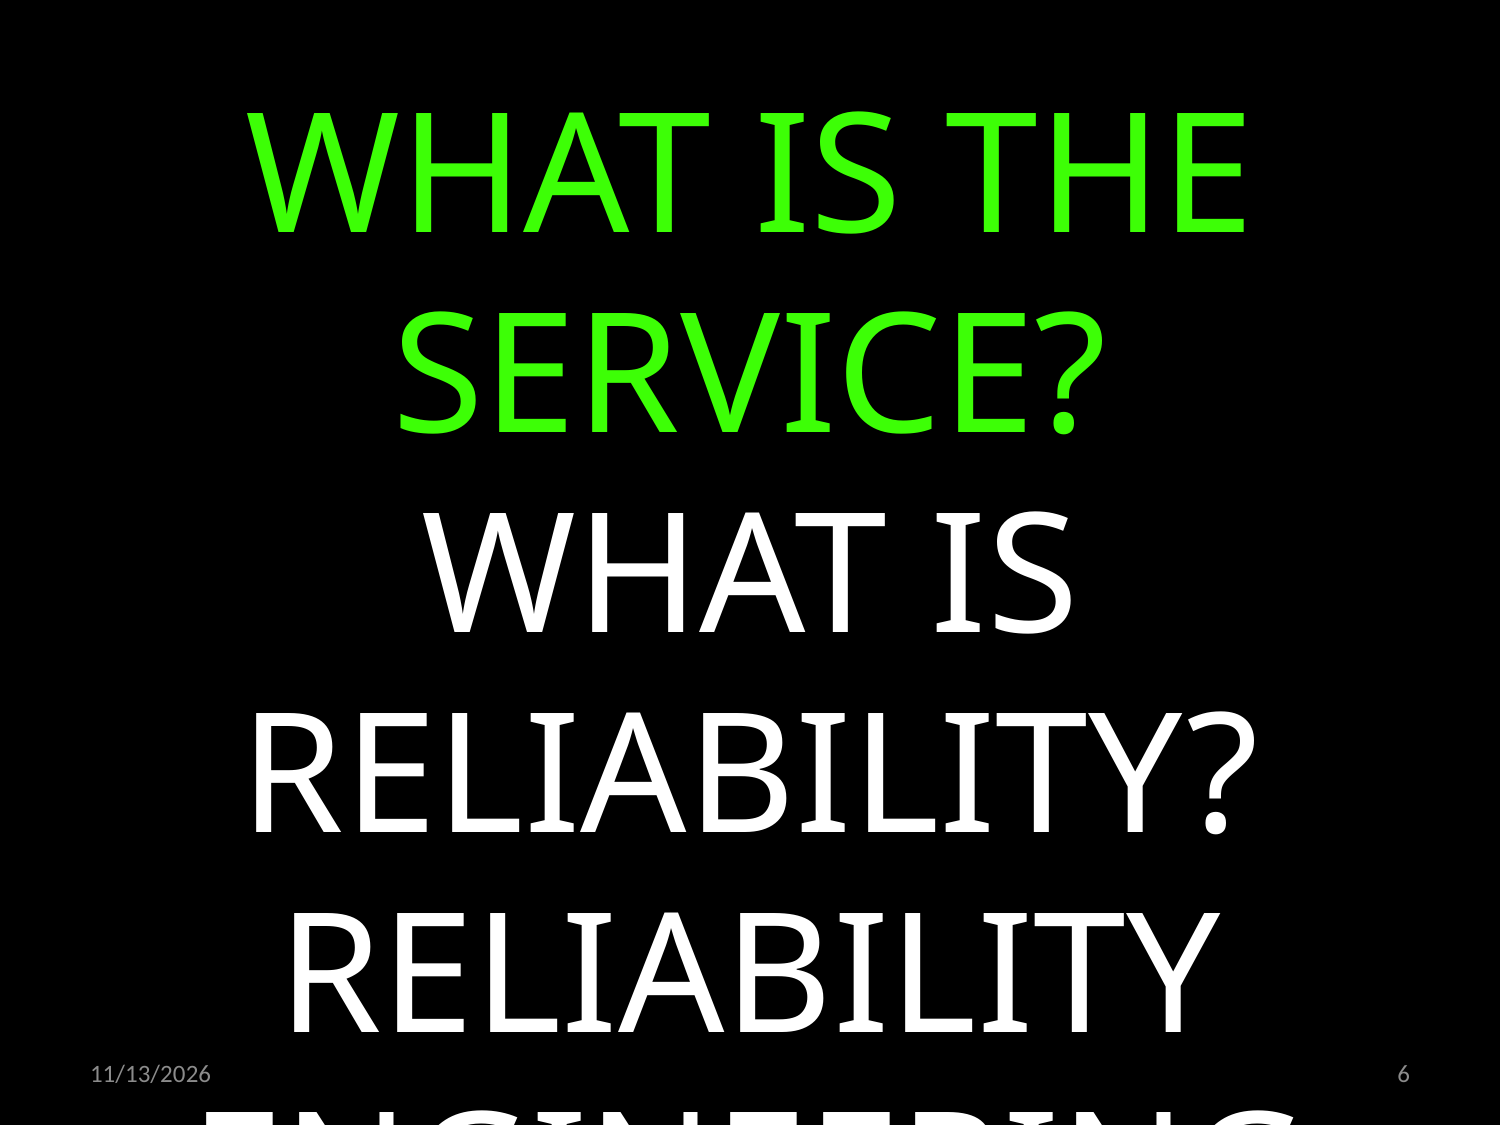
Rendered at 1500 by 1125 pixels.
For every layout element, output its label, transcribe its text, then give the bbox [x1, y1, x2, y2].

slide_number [75, 1042, 425, 1103]
text_box WHAT IS THE SERVICE? WHAT IS RELIABILITY? RELIABILITY ENGINEERING STRESS TESTS TOOLS & TECHNIQUES [0, 57, 1500, 160]
slide_number 6 [1074, 1042, 1425, 1103]
